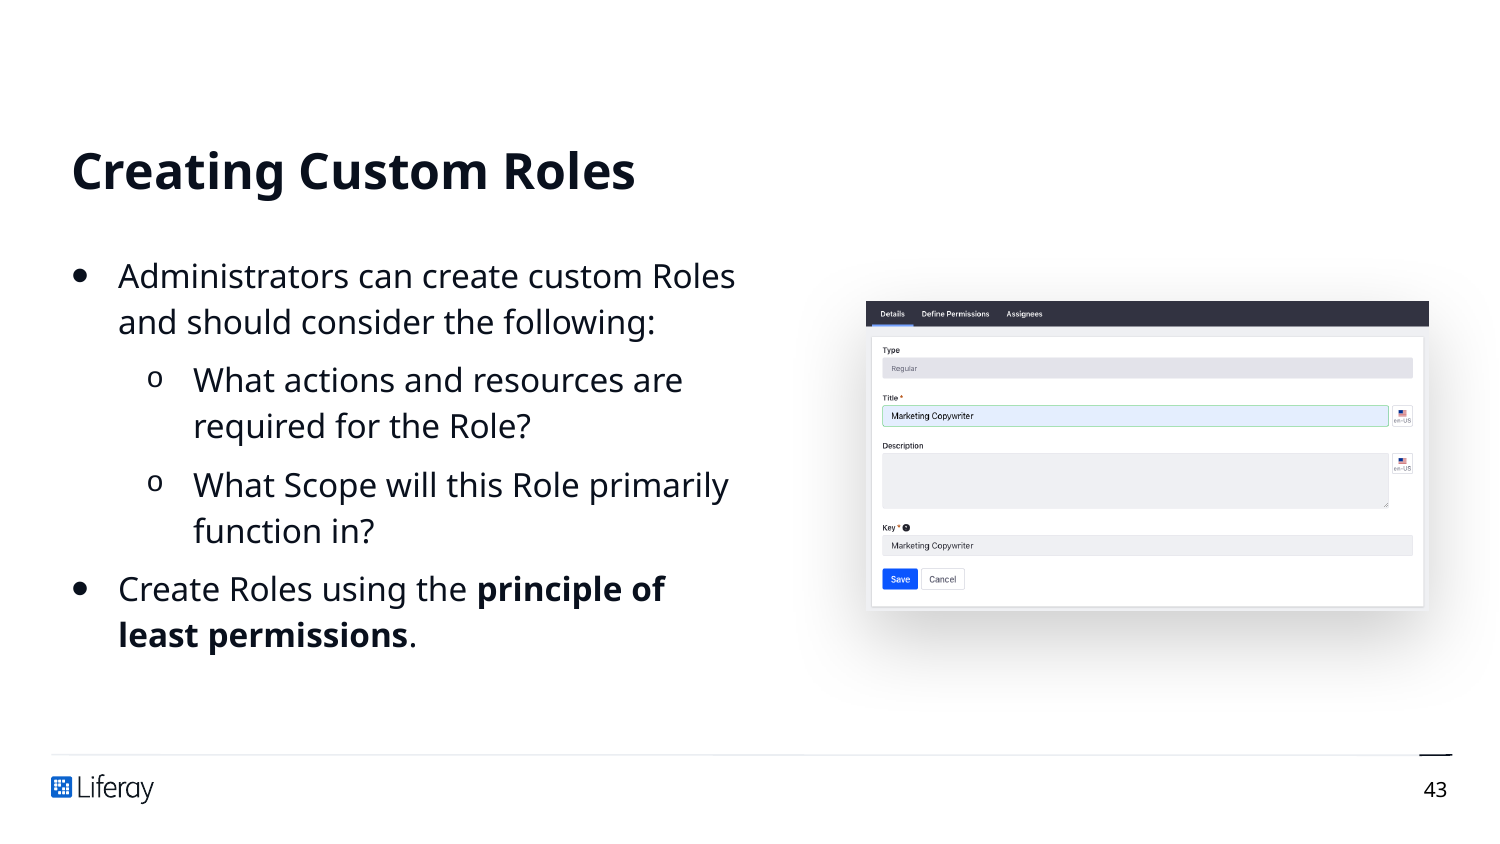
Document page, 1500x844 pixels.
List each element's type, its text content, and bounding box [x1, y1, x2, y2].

picture [866, 300, 1430, 611]
title Creating Custom Roles [71, 124, 1050, 219]
list Administrators can create custom Roles and should consider the following: What actions and resources are required for the Role? What Scope will this Role primarily function in? Create Roles using the principle of least permissions. [71, 234, 750, 611]
